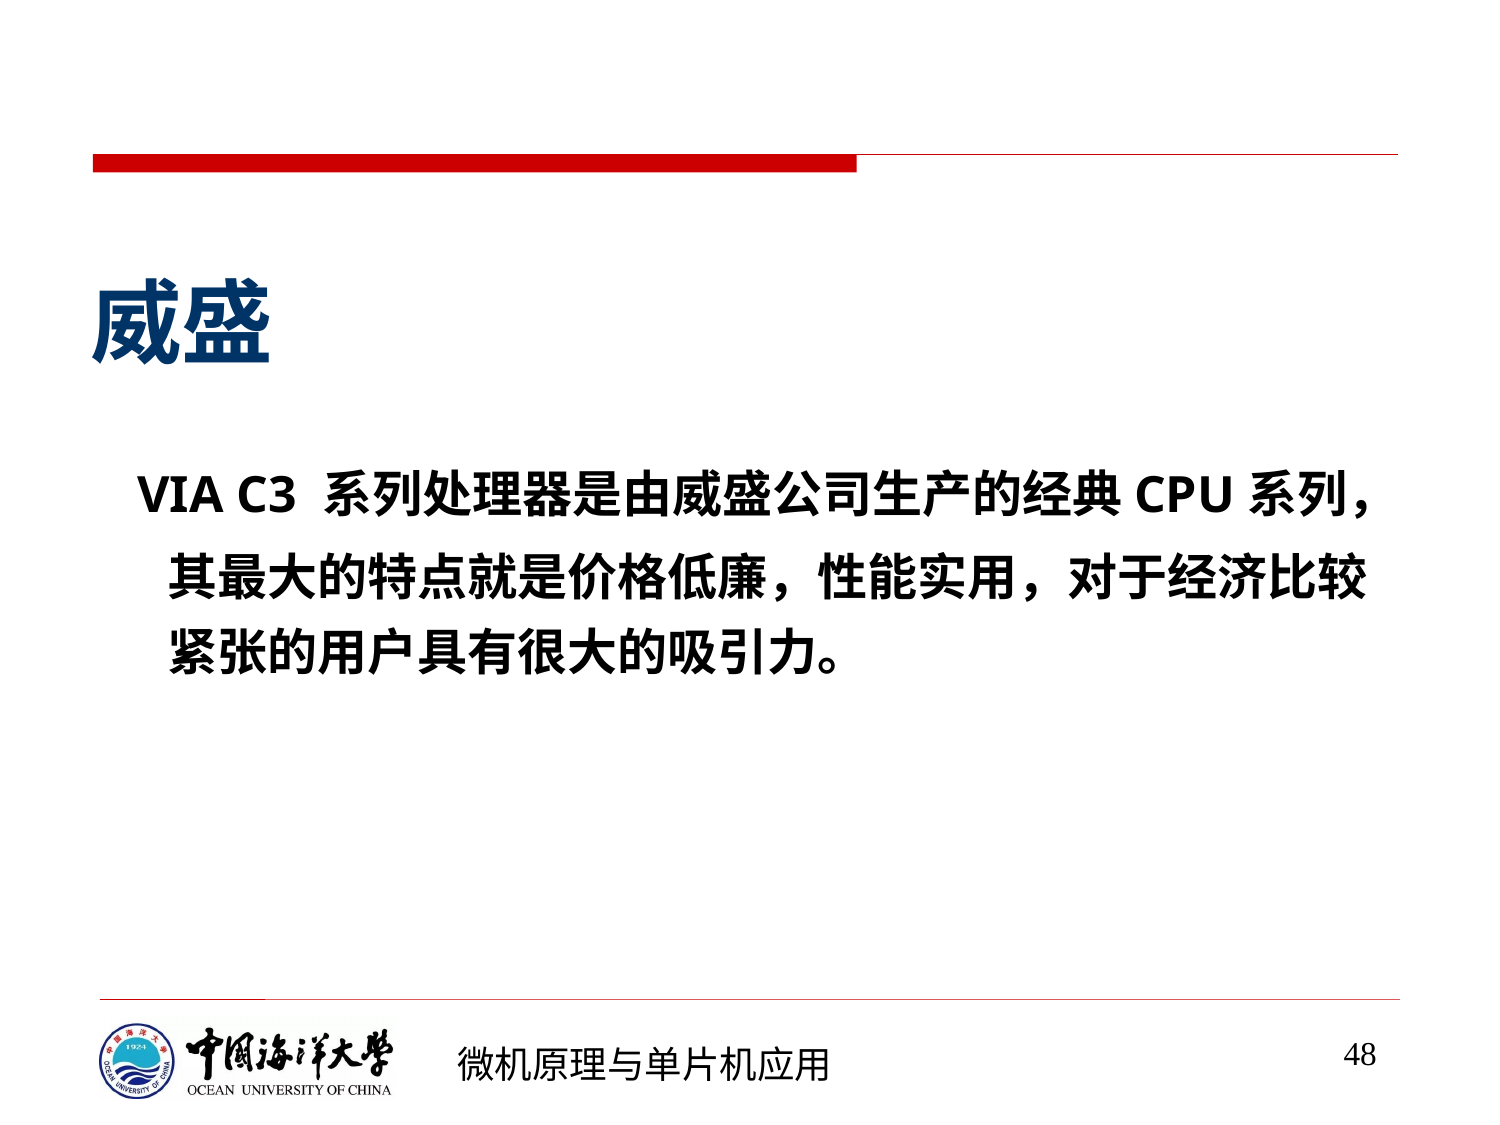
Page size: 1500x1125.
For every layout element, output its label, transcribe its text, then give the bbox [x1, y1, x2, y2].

list 威盛 VIA C3 系列处理器是由威盛公司生产的经典CPU系列，其最大的特点就是价格低廉，性能实用，对于经济比较紧张的用户具有很大的吸引力。 [75, 202, 1422, 878]
slide_number 48 [1328, 1024, 1407, 1103]
picture [99, 1017, 396, 1099]
